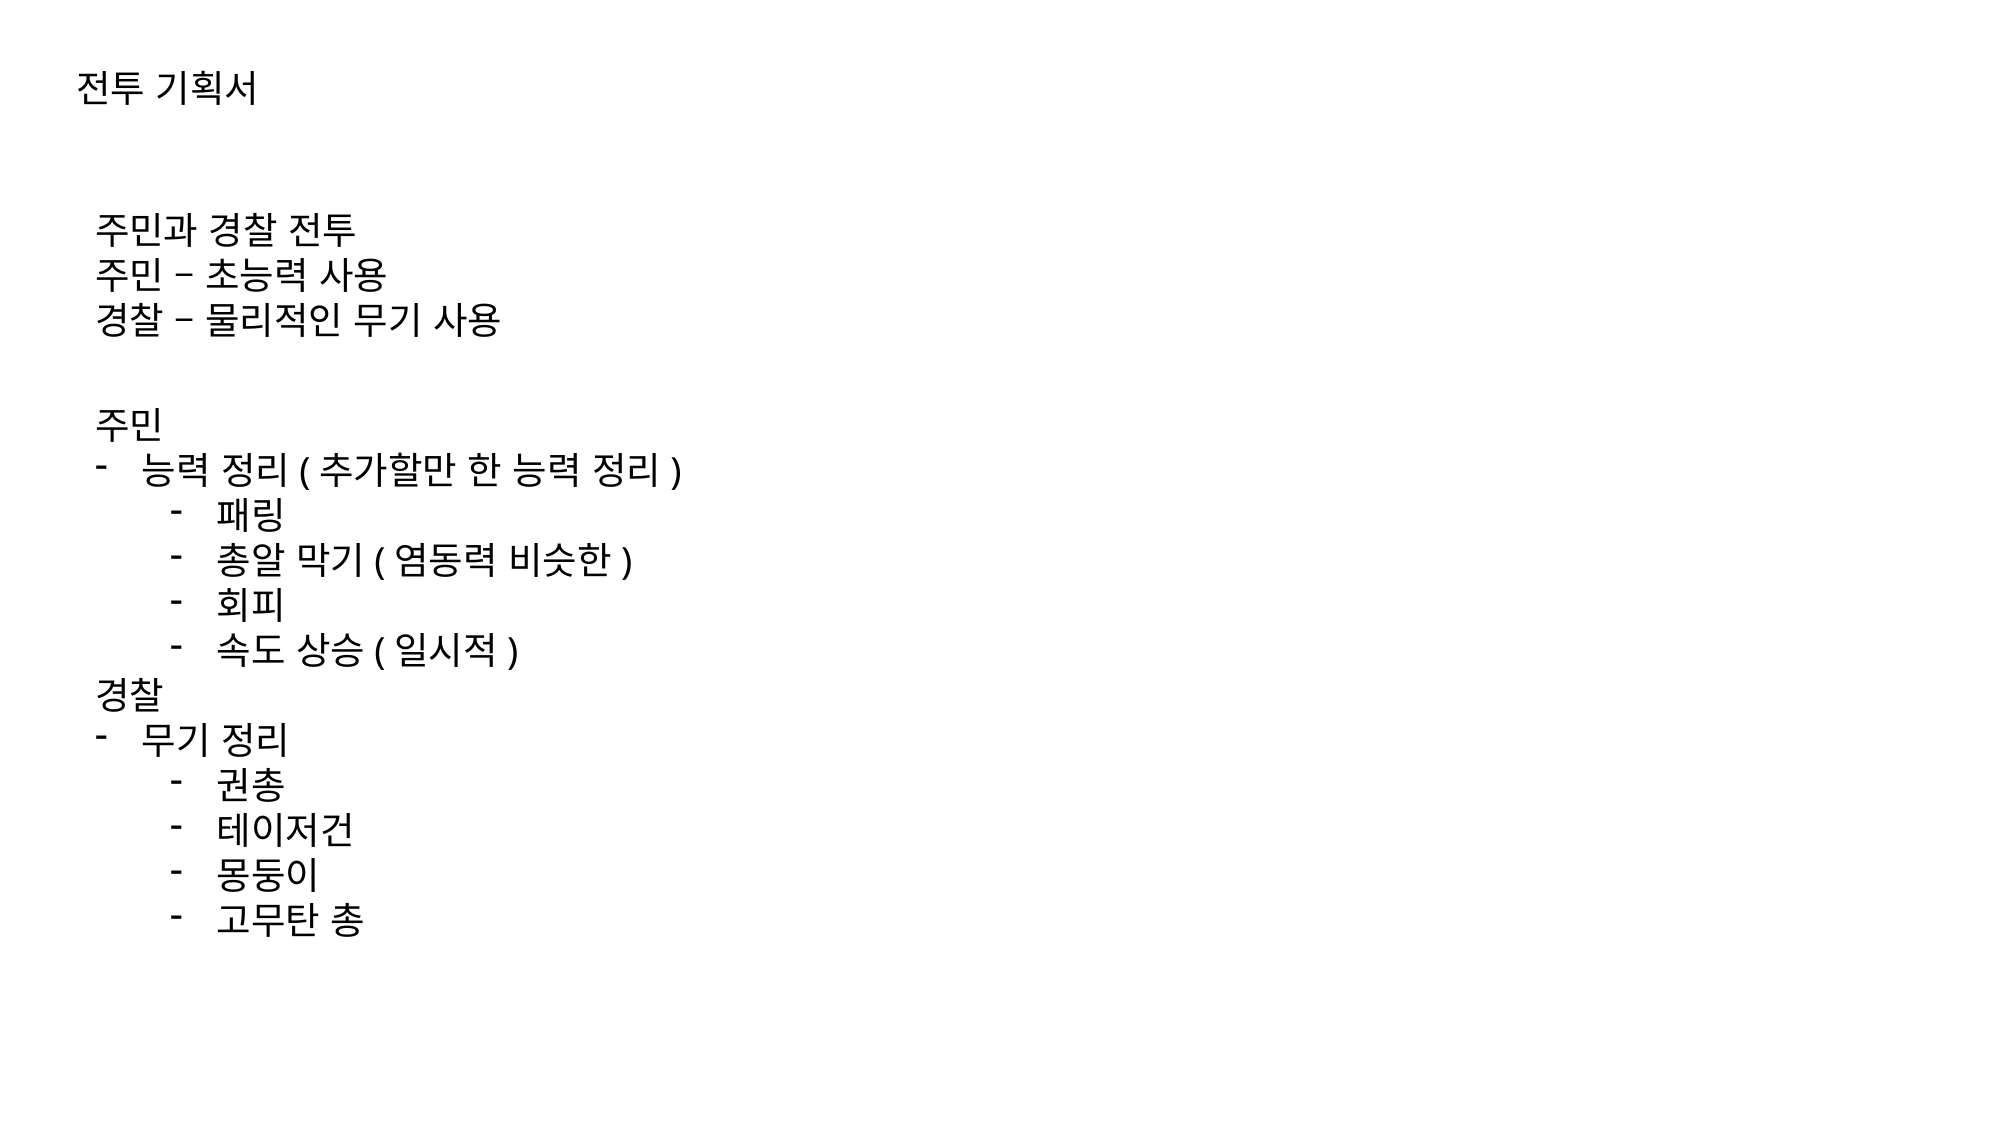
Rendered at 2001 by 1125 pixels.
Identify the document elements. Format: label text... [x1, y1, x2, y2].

text_box 주민 능력 정리(추가할만 한 능력 정리) 패링 총알 막기(염동력 비슷한) 회피 속도 상승(일시적) 경찰 무기 정리 권총 테이저건 몽둥이 고무탄 총 [80, 394, 1742, 950]
text_box 전투 기획서 [61, 58, 560, 118]
text_box 주민과 경찰 전투 주민 – 초능력 사용 경찰 – 물리적인 무기 사용 [80, 199, 1742, 350]
